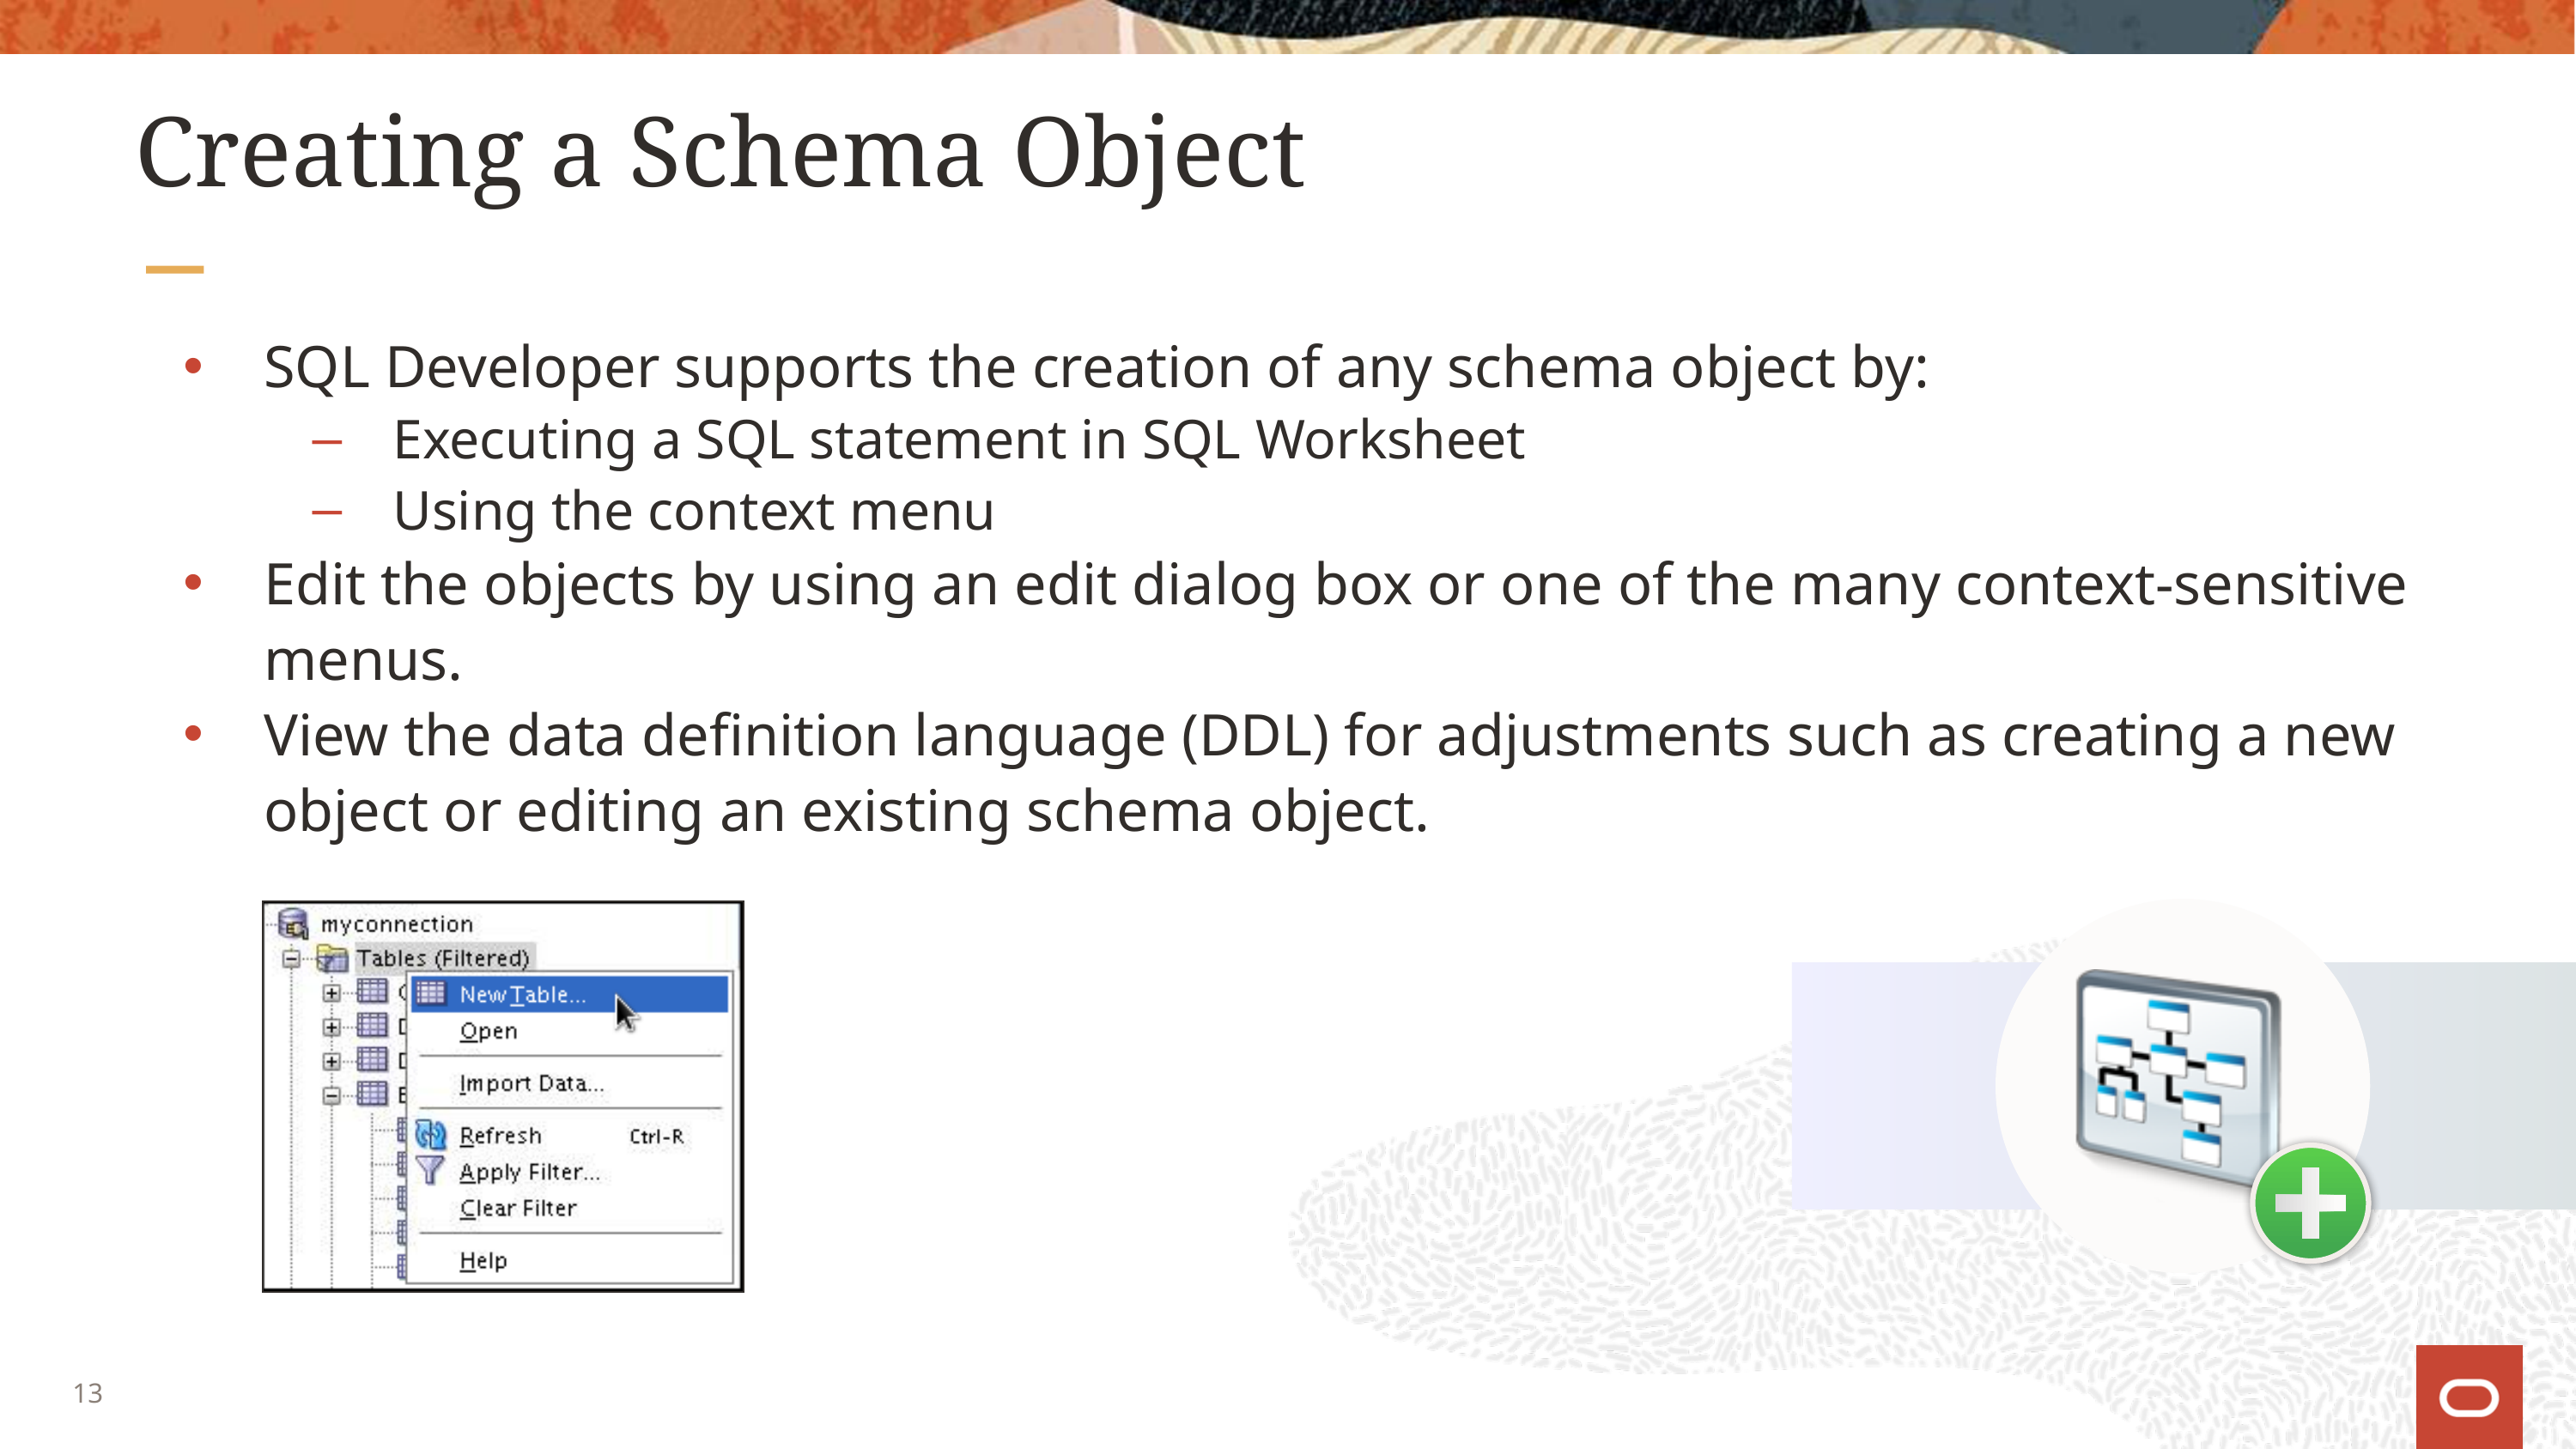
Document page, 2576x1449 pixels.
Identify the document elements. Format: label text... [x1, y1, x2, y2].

picture [263, 902, 743, 1291]
title Creating a Schema Object [131, 86, 2445, 252]
picture [0, 0, 2576, 54]
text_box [1791, 902, 2576, 1270]
list SQL Developer supports the creation of any schema object by: Executing a SQL statement in SQL Worksheet Using the context menu Edit the objects by using an edit dialog box or one of the many context-sensitive menus. View the data definition language (DDL) for adjustments such as creating a new object or editing an existing schema object. [131, 319, 2445, 846]
picture [2416, 1345, 2523, 1449]
